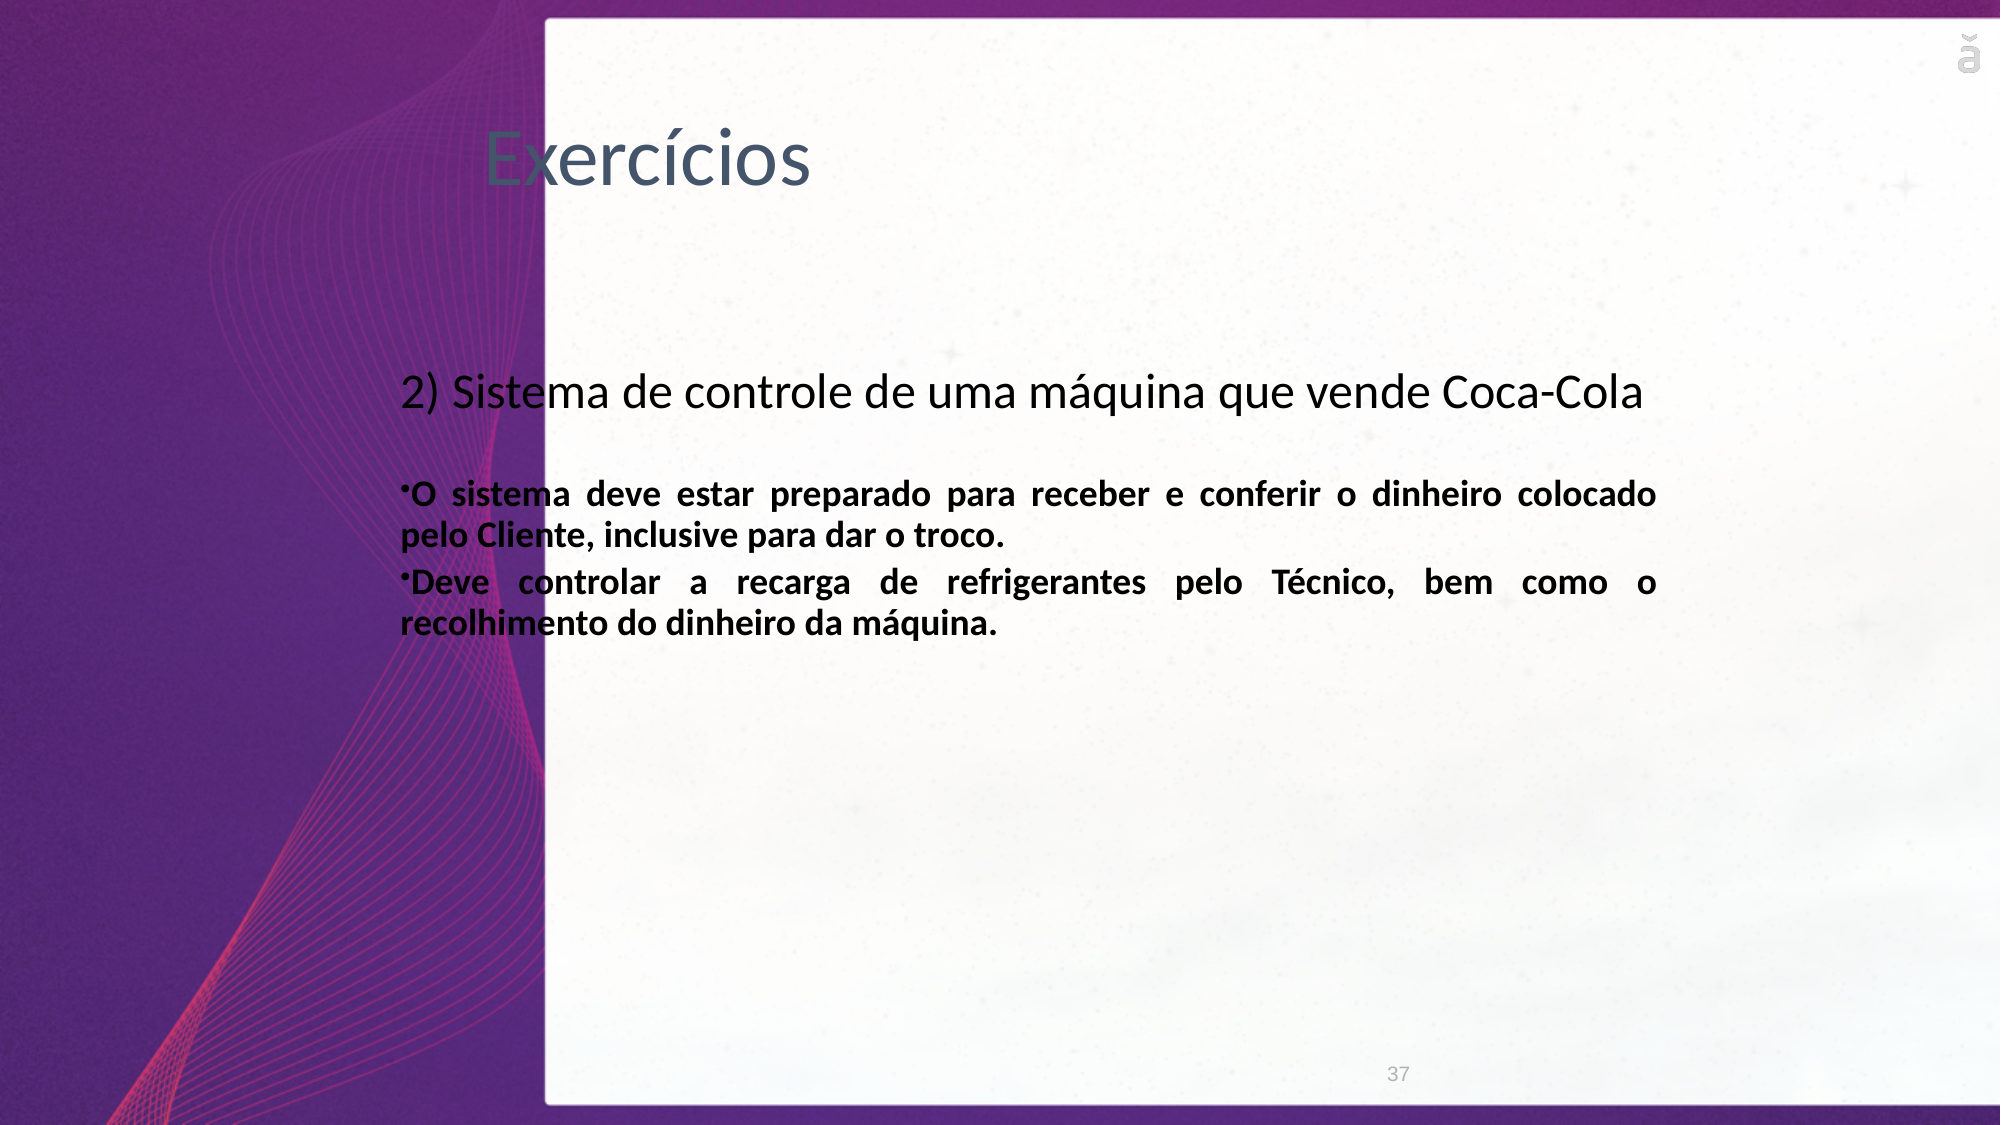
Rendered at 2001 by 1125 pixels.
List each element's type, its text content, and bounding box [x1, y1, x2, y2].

slide_number 37 [1074, 1043, 1425, 1104]
text_box 2) Sistema de controle de uma máquina que vende Coca-Cola O sistema deve estar preparado para receber e conferir o dinheiro colocado pelo Cliente, inclusive para dar o troco. Deve controlar a recarga de refrigerantes pelo Técnico, bem como o recolhimento do dinheiro da máquina. [385, 351, 1674, 651]
picture [0, 0, 2000, 1125]
text_box Exercícios [468, 57, 1774, 247]
